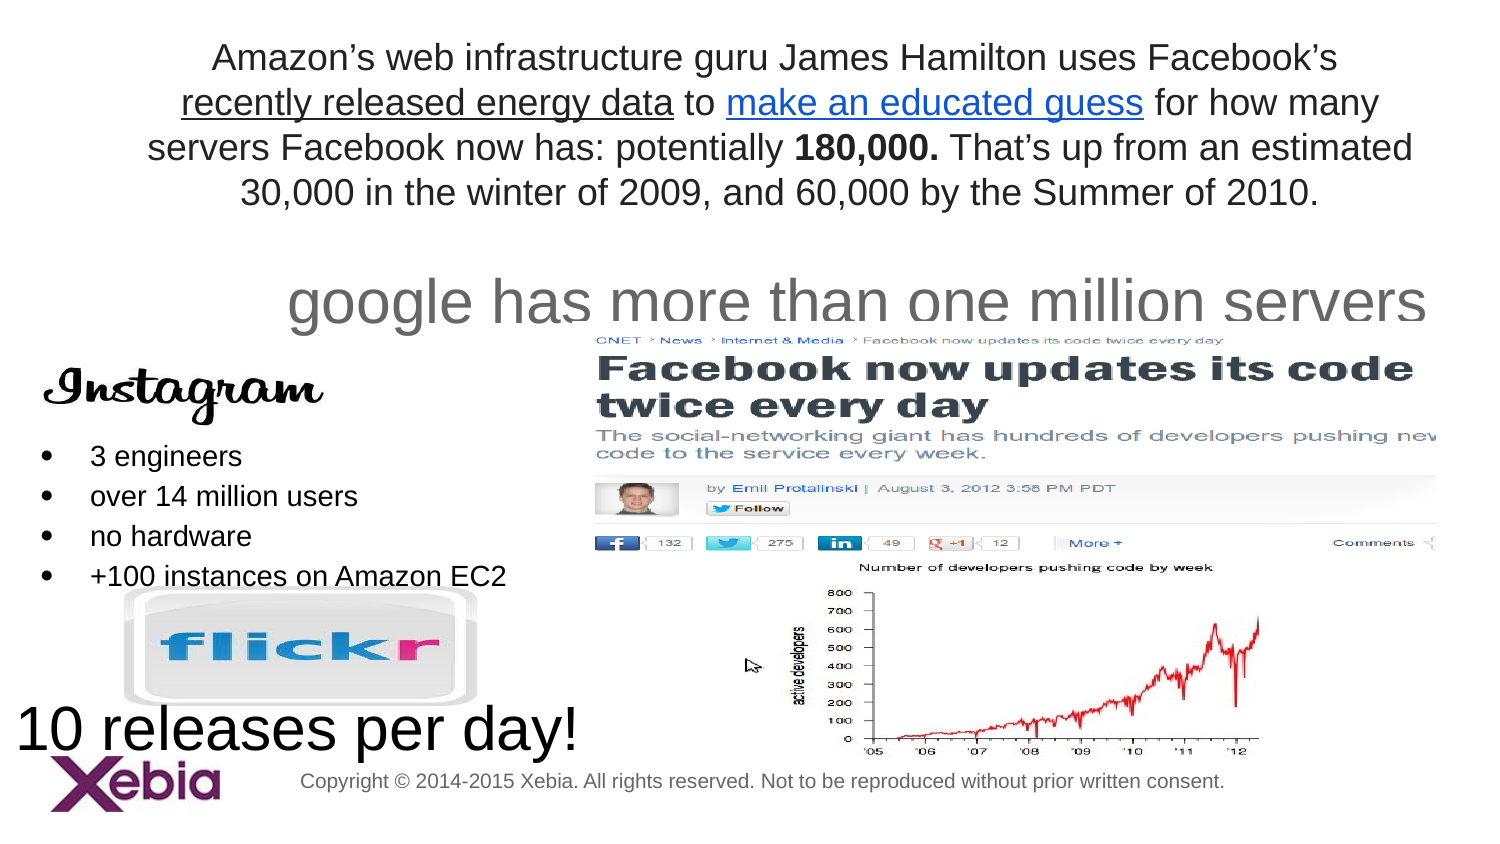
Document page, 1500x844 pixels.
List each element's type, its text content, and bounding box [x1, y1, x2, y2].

picture [50, 756, 220, 813]
picture [571, 321, 1437, 757]
picture [124, 586, 477, 707]
subtitle google has more than one million servers [216, 245, 1500, 322]
text_box Copyright © 2014-2015 Xebia. All rights reserved. Not to be reproduced without prior written consent. [285, 752, 1401, 808]
title Amazon’s web infrastructure guru James Hamilton uses Facebook’s recently released energy data to make an educated guess for how many servers Facebook now has: potentially 180,000. That’s up from an estimated 30,000 in the winter of 2009, and 60,000 by the Summer of 2010. [124, 37, 1436, 229]
text_box 3 engineers over 14 million users no hardware +100 instances on Amazon EC2 [0, 416, 534, 523]
subtitle 10 releases per day! [0, 672, 566, 723]
picture [36, 358, 330, 427]
